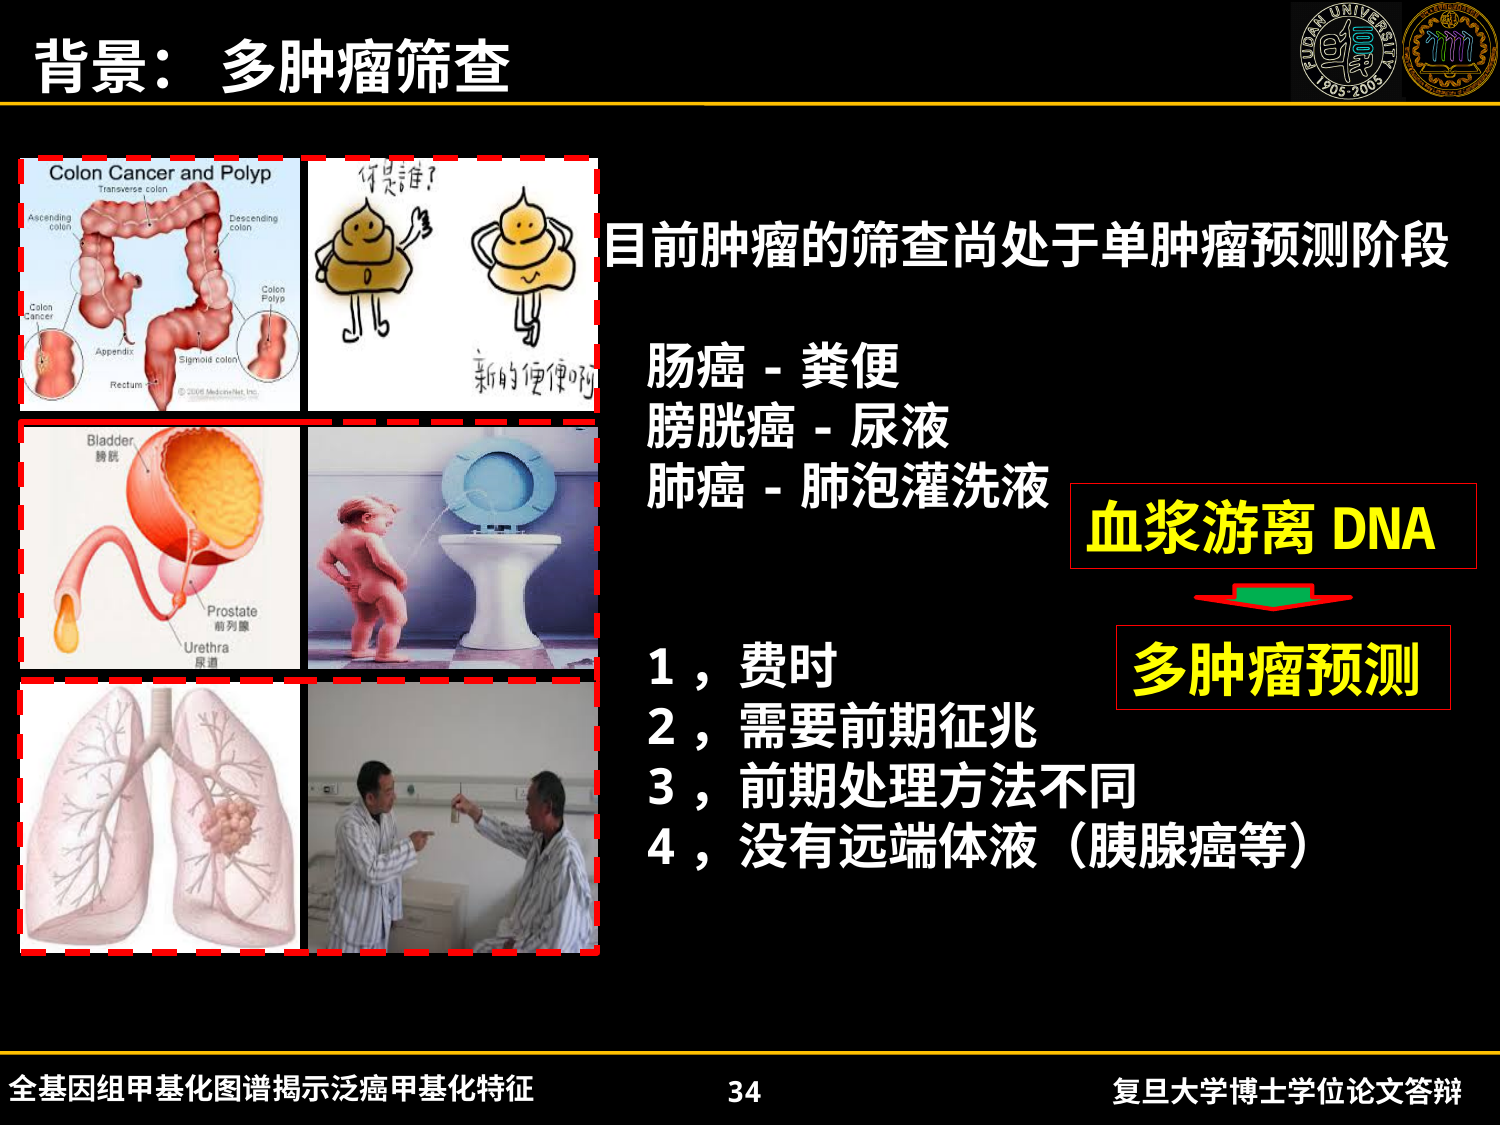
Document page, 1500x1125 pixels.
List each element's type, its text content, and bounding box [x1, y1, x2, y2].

text_box 全基因组甲基化图谱揭示泛癌甲基化特征 [0, 1062, 551, 1113]
text_box 肠癌-粪便 膀胱癌-尿液 肺癌-肺泡灌洗液 1，费时 2，需要前期征兆 3，前期处理方法不同 4，没有远端体液（胰腺癌等） [631, 281, 1500, 883]
text_box 背景： 多肿瘤筛查 [17, 23, 527, 108]
text_box 目前肿瘤的筛查尚处于单肿瘤预测阶段 [603, 205, 1500, 281]
text_box [1193, 583, 1354, 612]
slide_number 34 [569, 1065, 920, 1125]
picture [1290, 2, 1500, 101]
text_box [19, 157, 598, 953]
footer 复旦大学博士学位论文答辩 [1097, 1065, 1484, 1125]
text_box 血浆游离DNA [1070, 483, 1477, 569]
text_box 多肿瘤预测 [1116, 625, 1451, 710]
